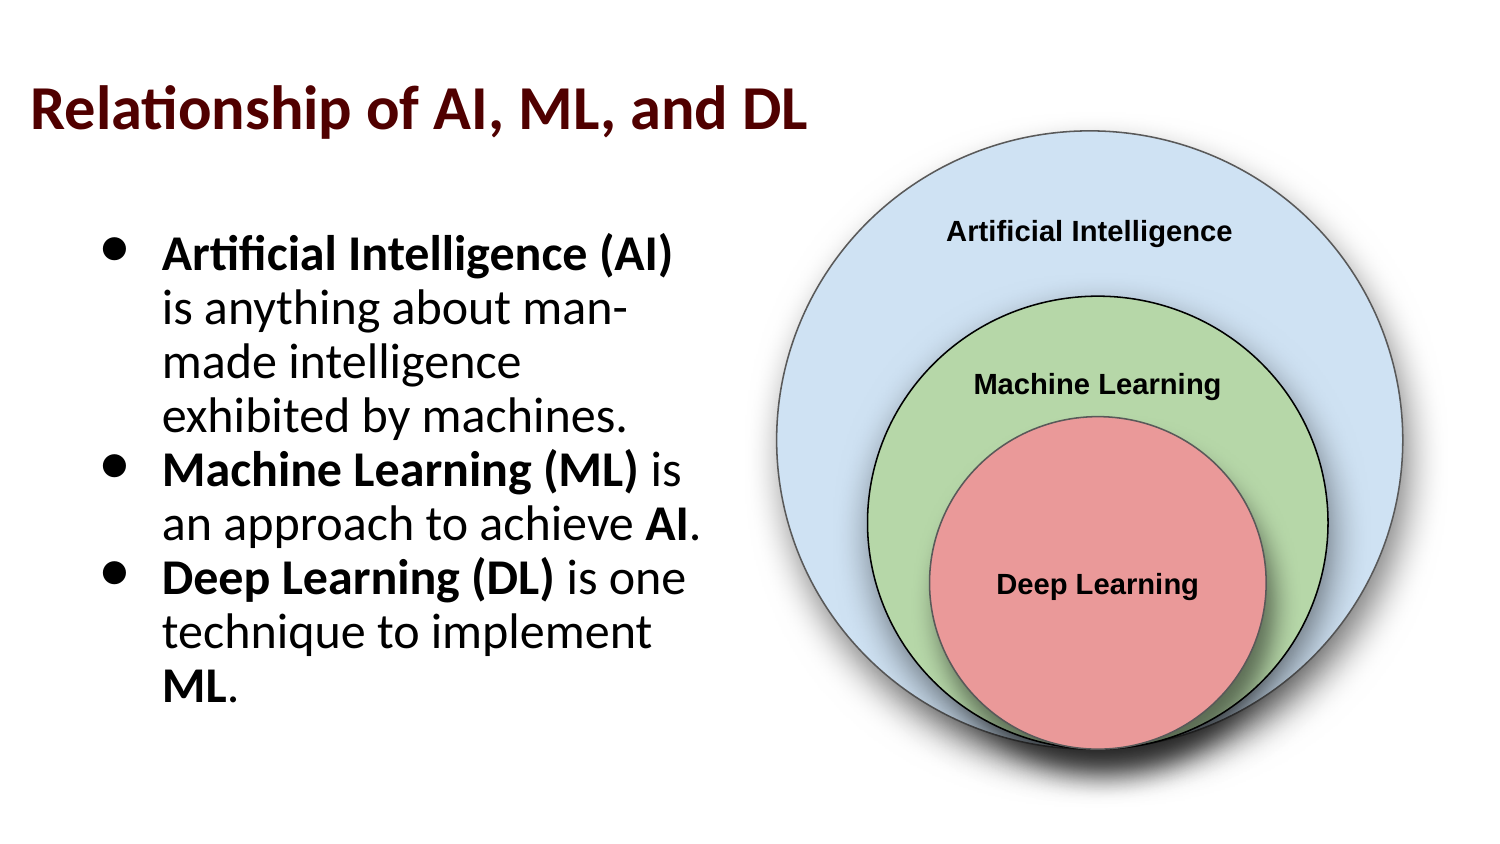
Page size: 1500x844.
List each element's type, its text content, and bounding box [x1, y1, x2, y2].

text_box Artificial Intelligence (AI) is anything about man-made intelligence exhibited by machines. Machine Learning (ML) is an approach to achieve AI. Deep Learning (DL) is one technique to implement ML. [71, 218, 737, 777]
title Relationship of AI, ML, and DL [15, 16, 1291, 157]
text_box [776, 130, 1404, 750]
